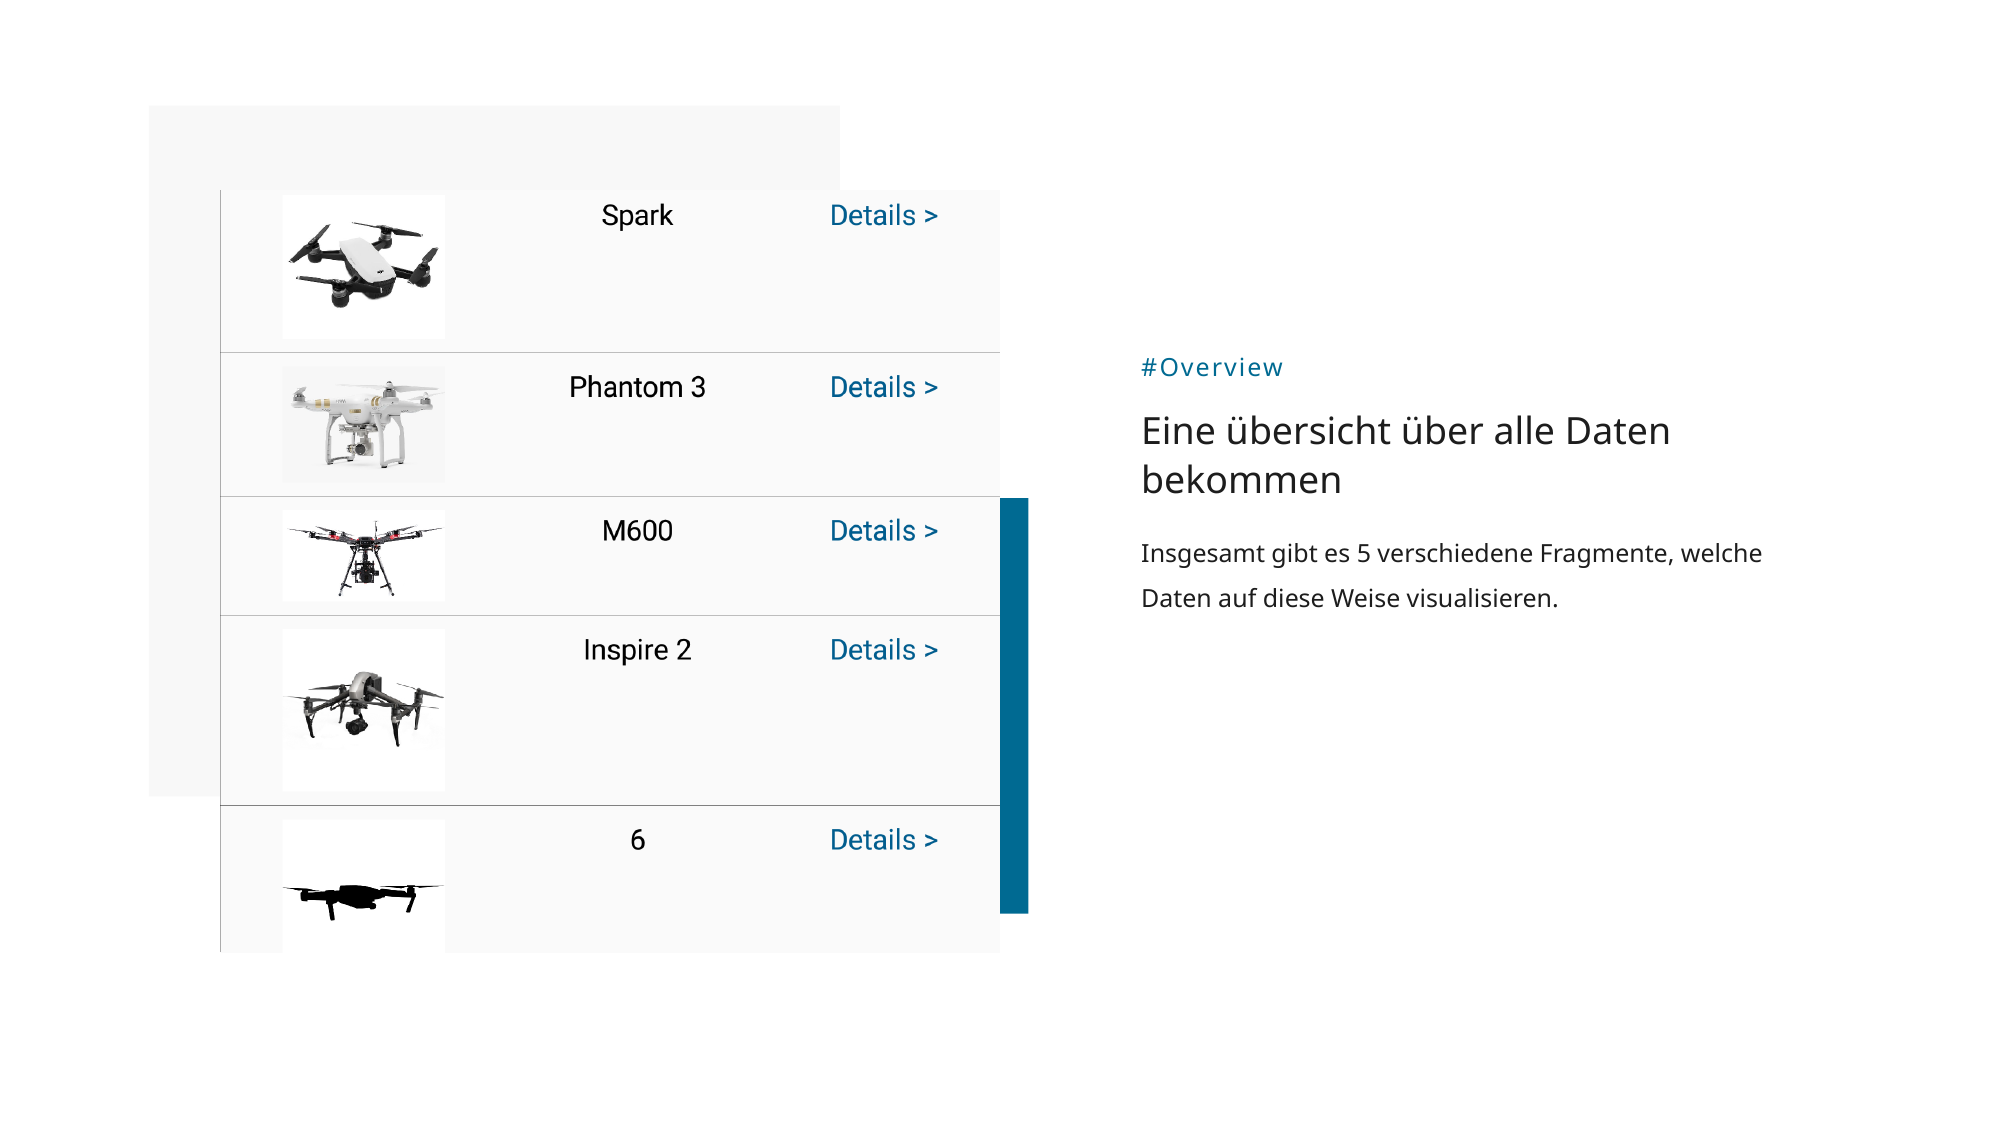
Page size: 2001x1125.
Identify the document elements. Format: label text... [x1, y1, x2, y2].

text_box [1001, 497, 1029, 915]
text_box Eine übersicht über alle Daten bekommen [1141, 402, 1808, 502]
text_box Insgesamt gibt es 5 verschiedene Fragmente, welche Daten auf diese Weise visualisieren. [1141, 522, 1808, 613]
text_box [148, 104, 841, 797]
text_box #Overview [1141, 345, 1439, 382]
picture [220, 190, 1001, 953]
